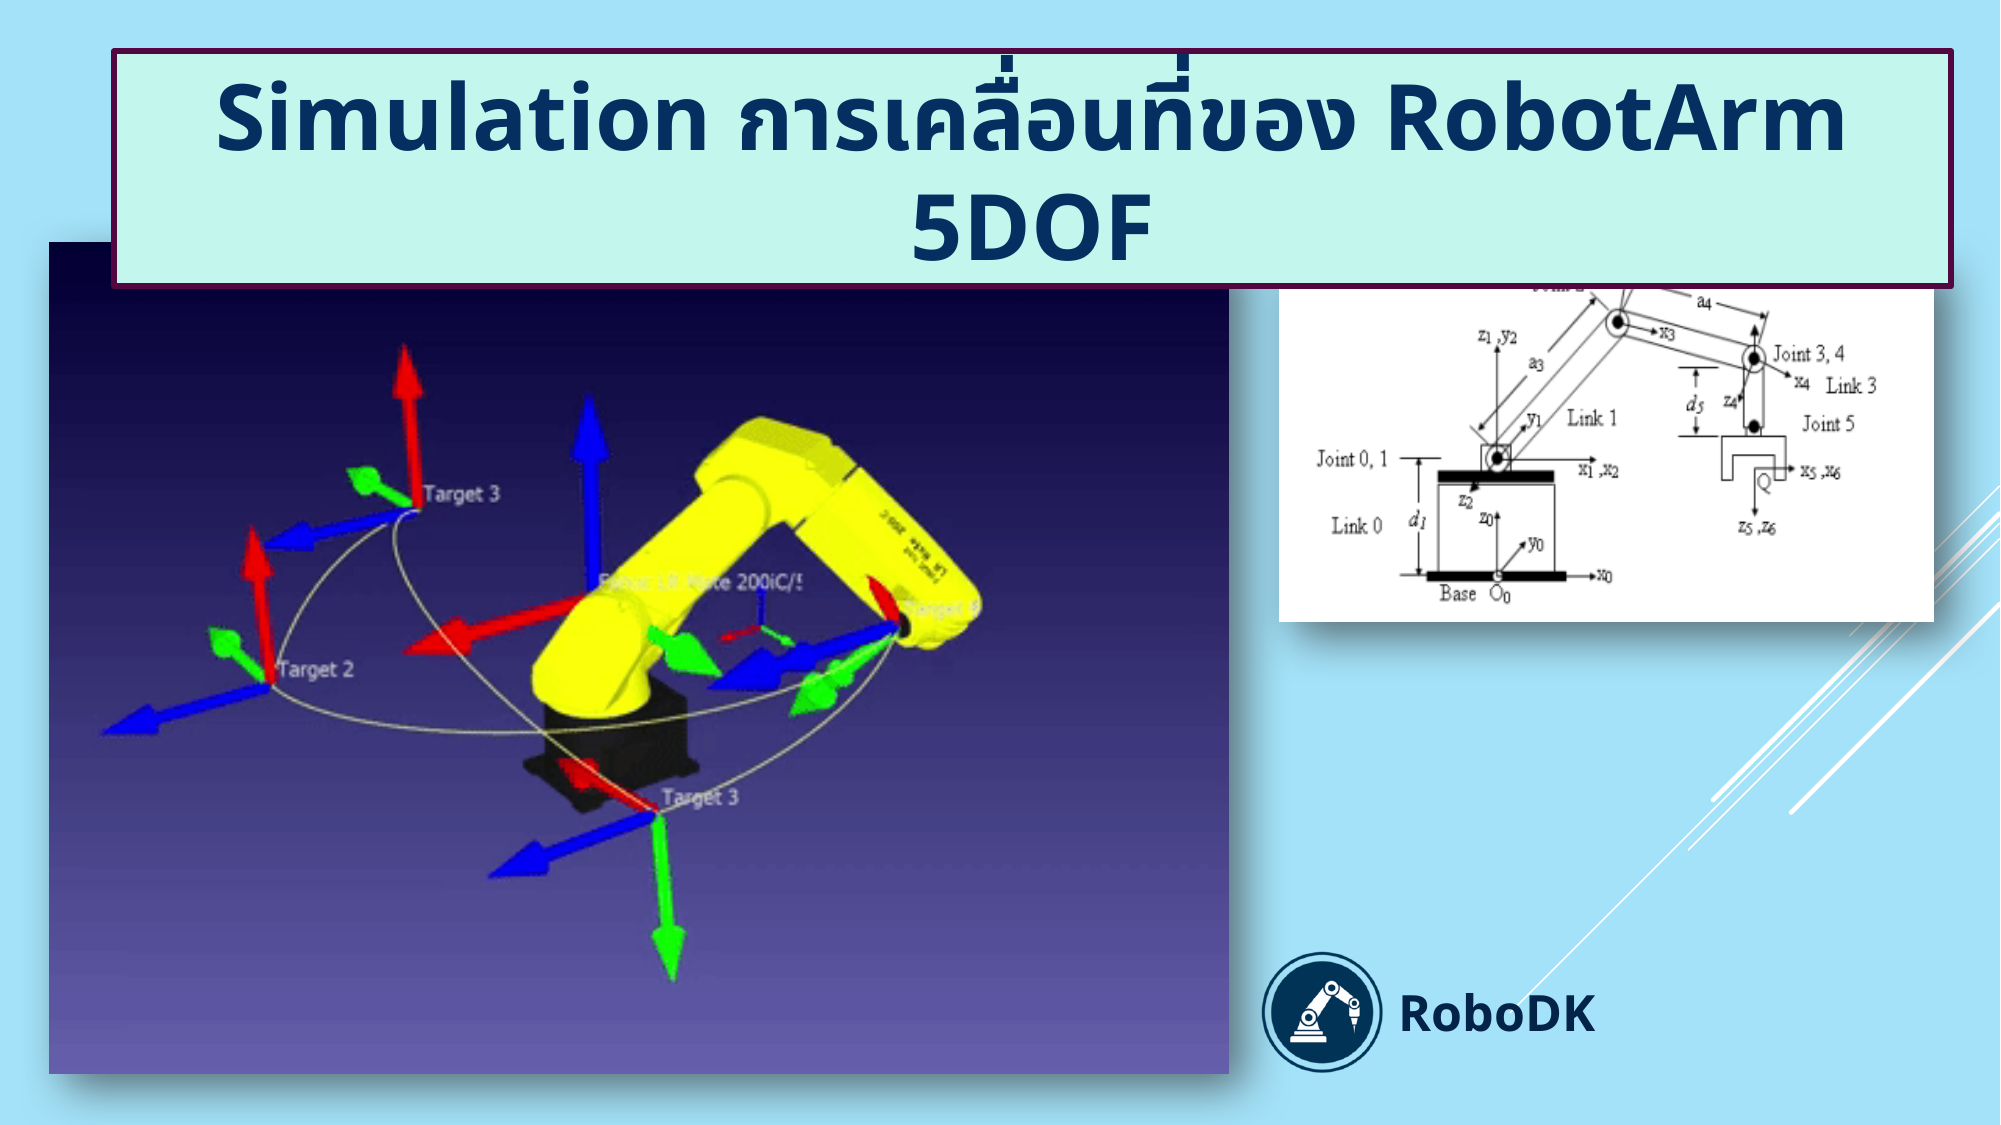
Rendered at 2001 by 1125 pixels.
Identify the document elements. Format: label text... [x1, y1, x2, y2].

picture [48, 242, 1230, 1074]
text_box RoboDK [1384, 974, 1642, 1049]
text_box Simulation การเคลื่อนที่ของ RobotArm 5DOF [113, 50, 1952, 287]
picture [1260, 950, 1384, 1074]
picture [1279, 256, 1935, 623]
